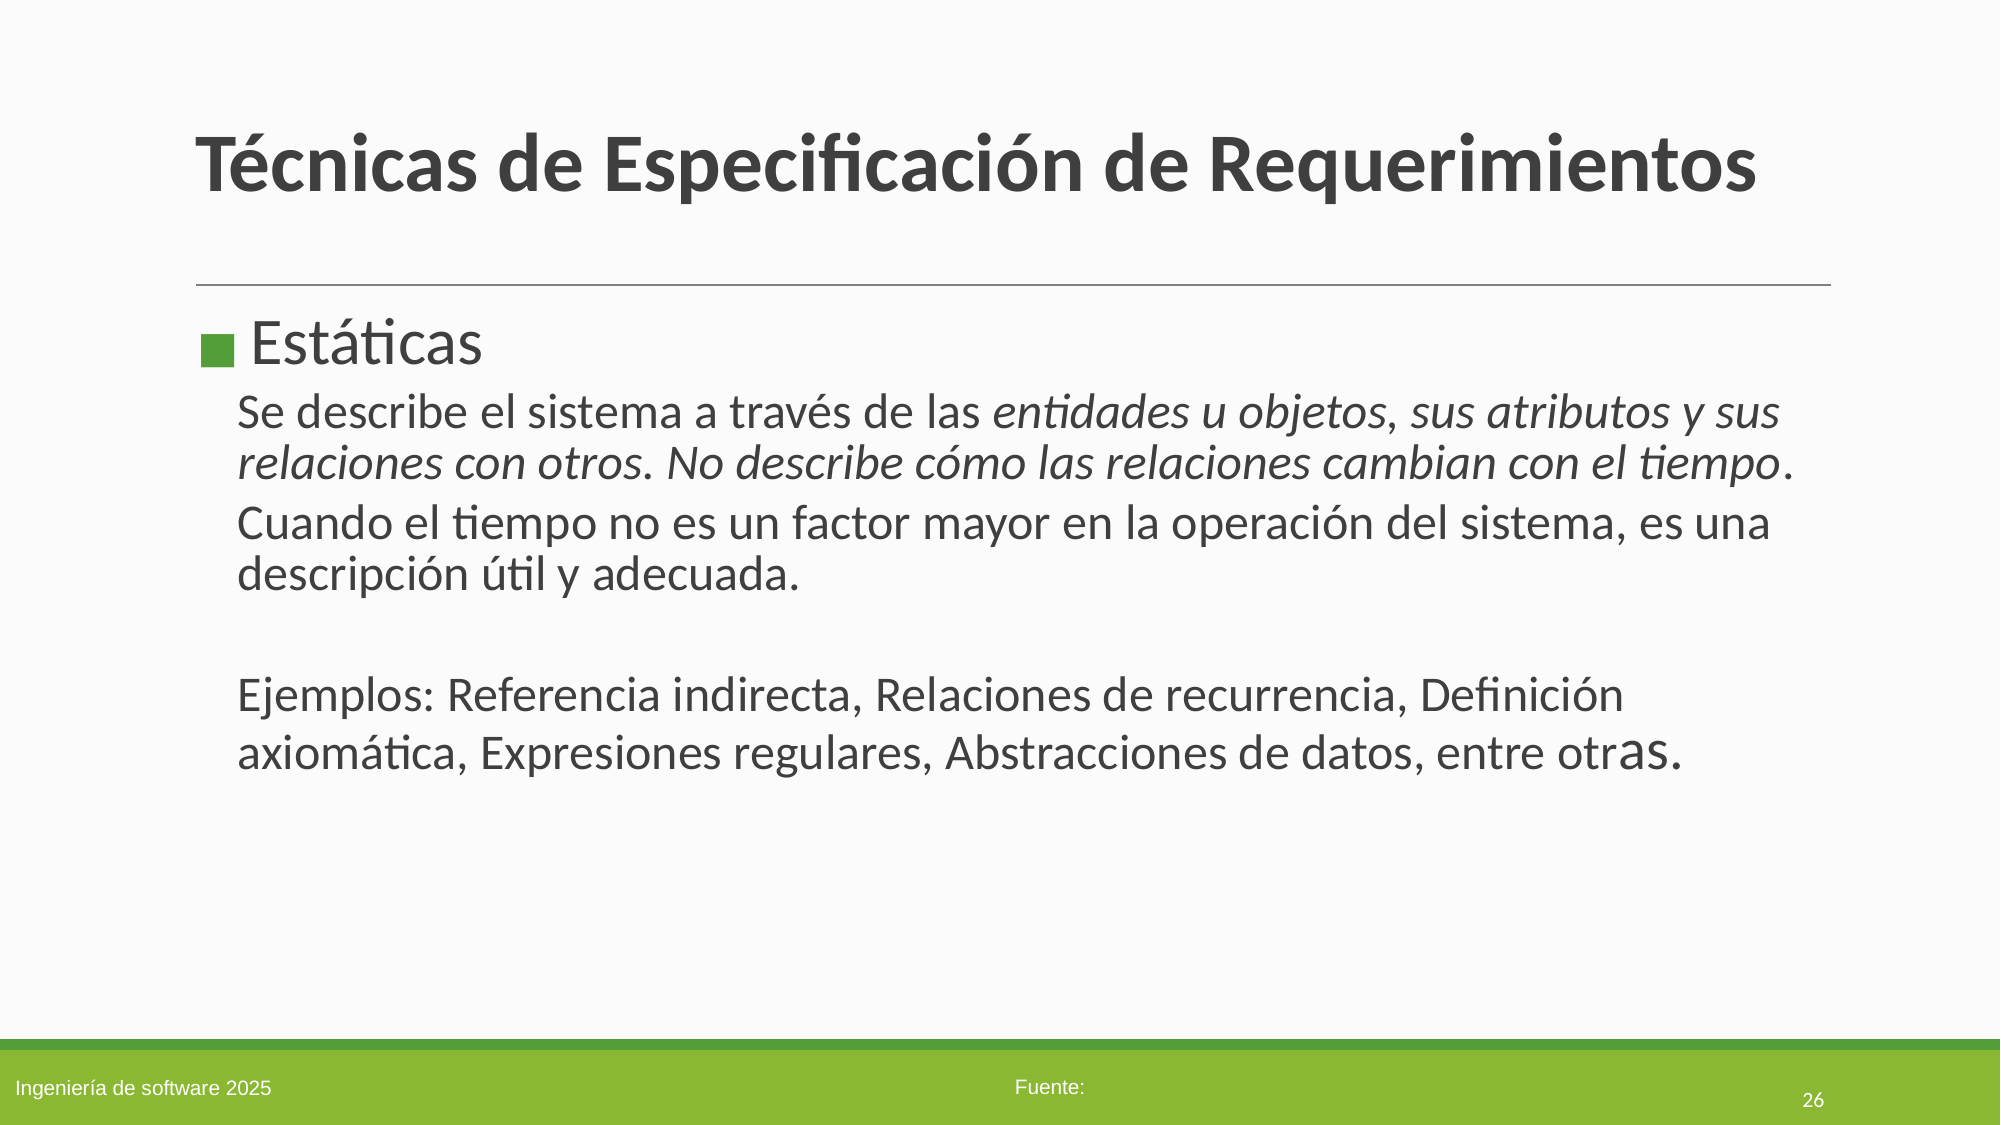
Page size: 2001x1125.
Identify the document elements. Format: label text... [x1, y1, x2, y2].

title Técnicas de Especificación de Requerimientos [180, 47, 1830, 285]
slide_number 26 [1624, 1059, 1840, 1120]
list Estáticas Se describe el sistema a través de las entidades u objetos, sus atributos y sus relaciones con otros. No describe cómo las relaciones cambian con el tiempo. Cuando el tiempo no es un factor mayor en la operación del sistema, es una descripción útil y adecuada. Ejemplos: Referencia indirecta, Relaciones de recurrencia, Definición axiomática, Expresiones regulares, Abstracciones de datos, entre otras. [180, 302, 1830, 963]
